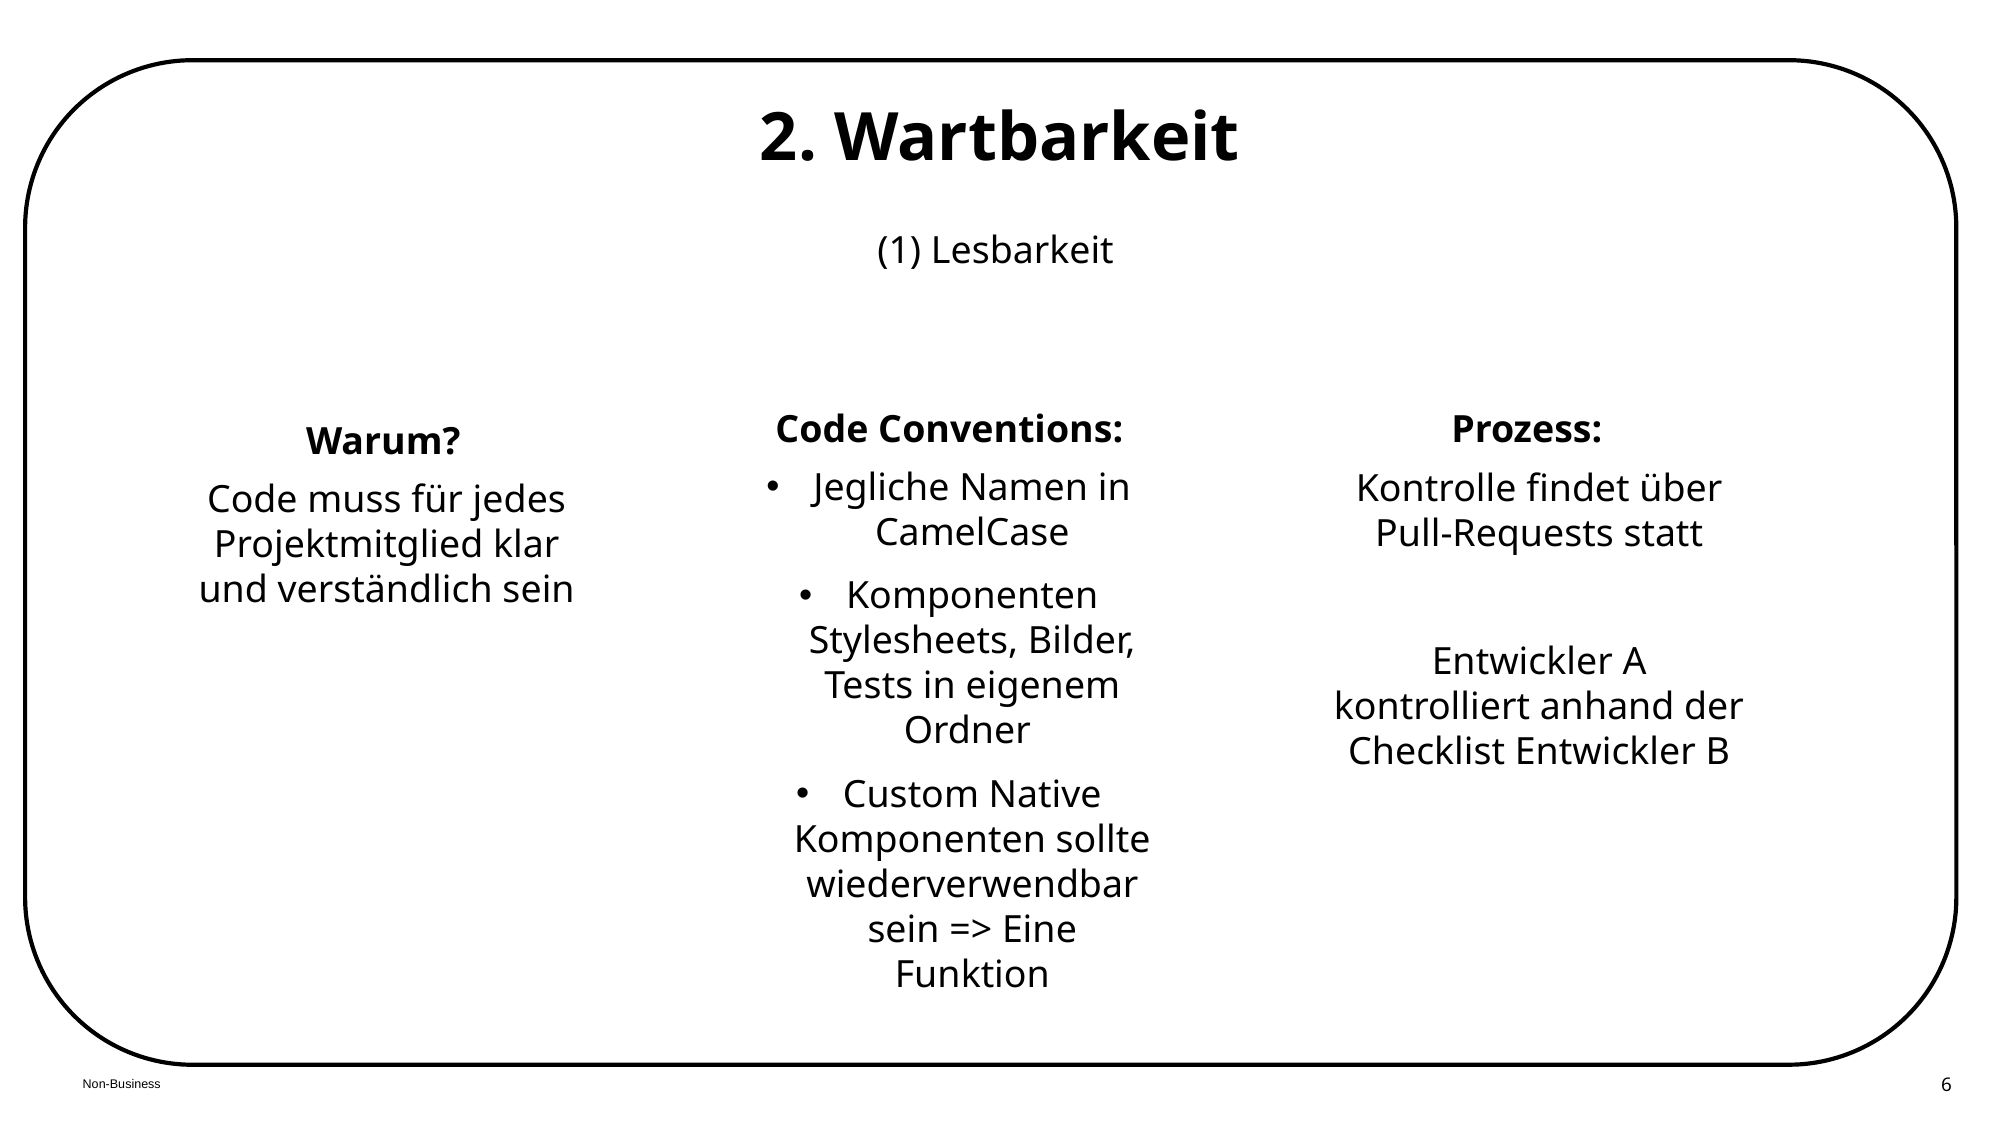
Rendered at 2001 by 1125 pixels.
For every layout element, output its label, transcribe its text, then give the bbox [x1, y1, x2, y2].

text_box [25, 60, 1957, 1065]
text_box Code Conventions: [775, 405, 1164, 451]
text_box Jegliche Namen in CamelCase Komponenten Stylesheets, Bilder, Tests in eigenem Ordner Custom Native Komponenten sollte wiederverwendbar sein => Eine Funktion [741, 462, 1157, 996]
